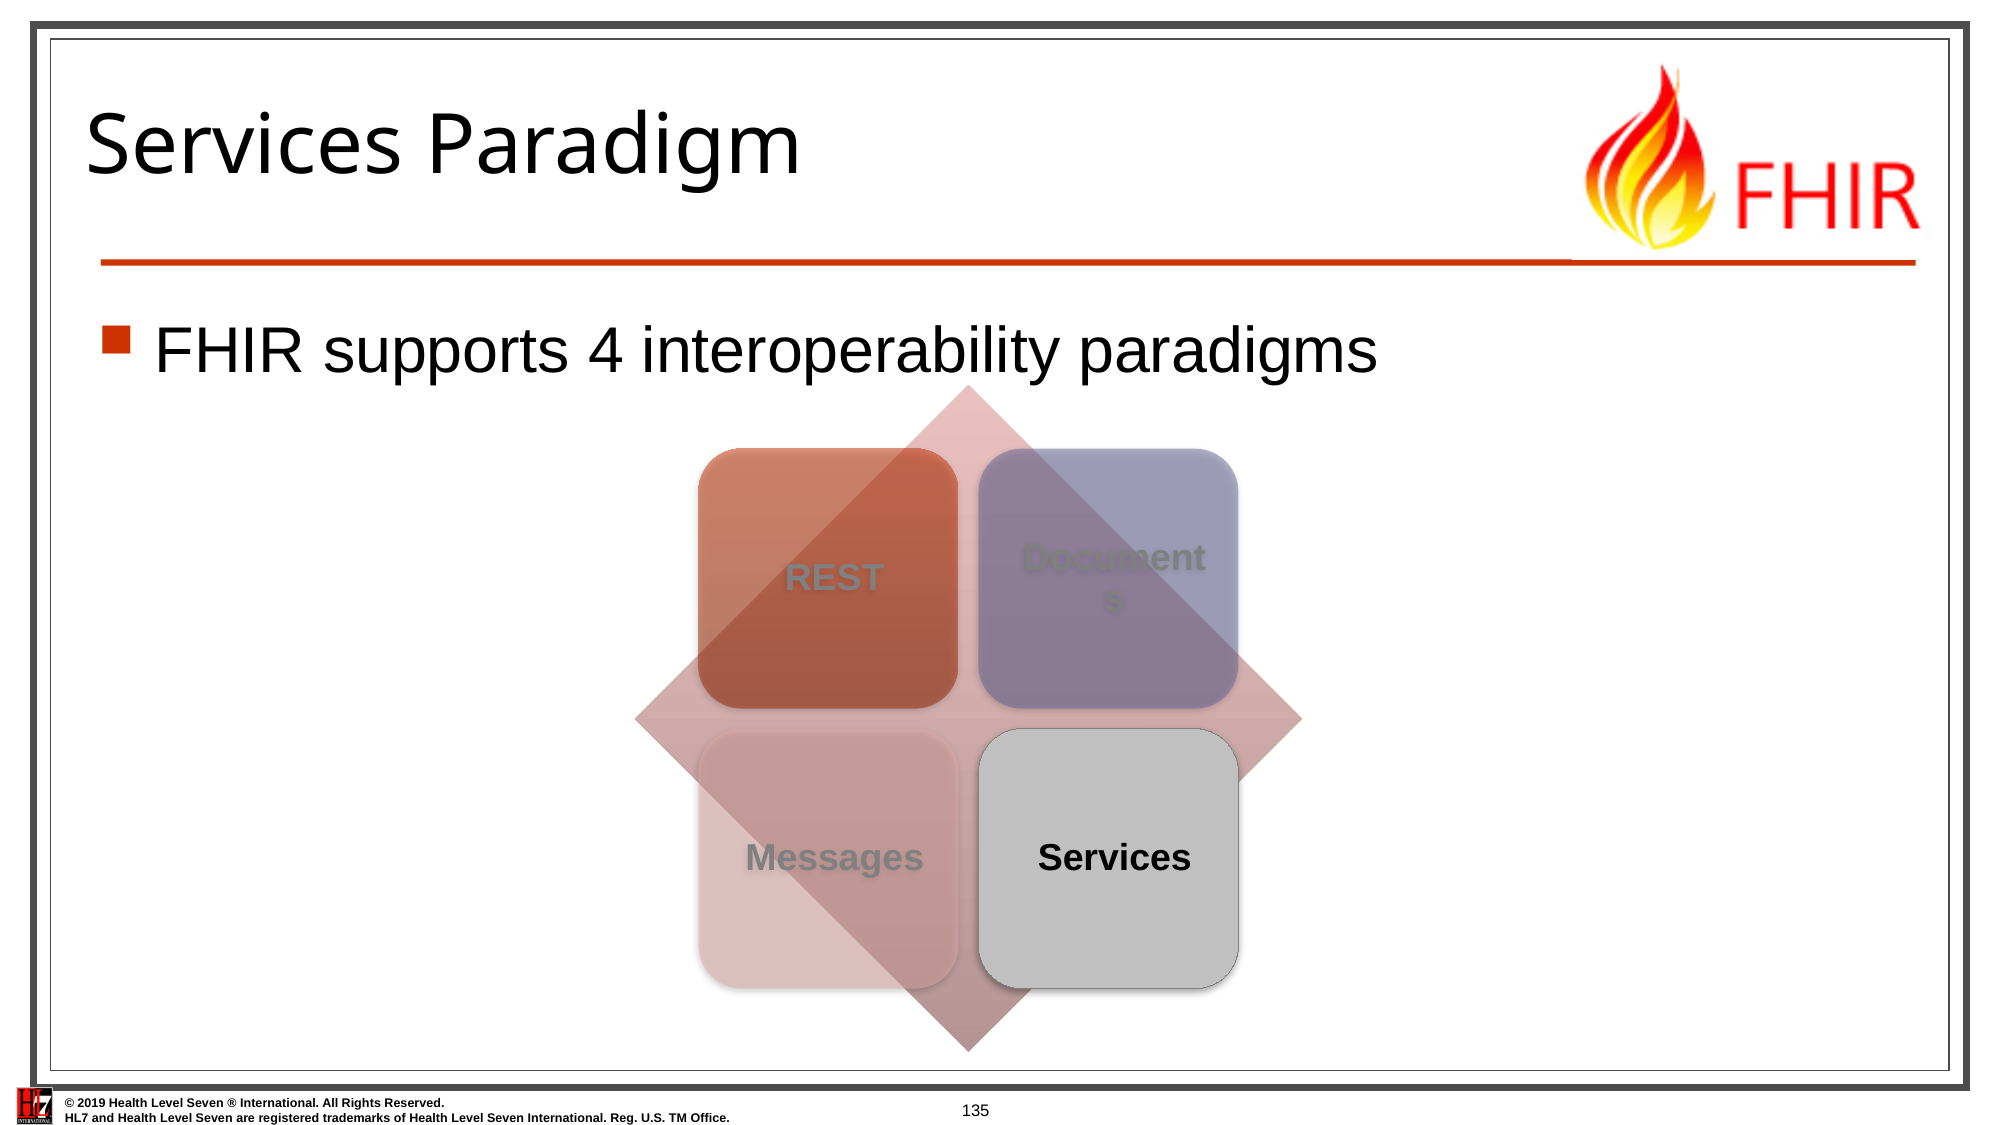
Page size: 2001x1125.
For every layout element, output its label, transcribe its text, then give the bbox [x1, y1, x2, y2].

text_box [468, 385, 1469, 1053]
picture [1571, 53, 1934, 260]
title Services Paradigm [70, 54, 1504, 244]
list FHIR supports 4 interoperability paradigms [83, 299, 1917, 1035]
picture [16, 1087, 53, 1125]
